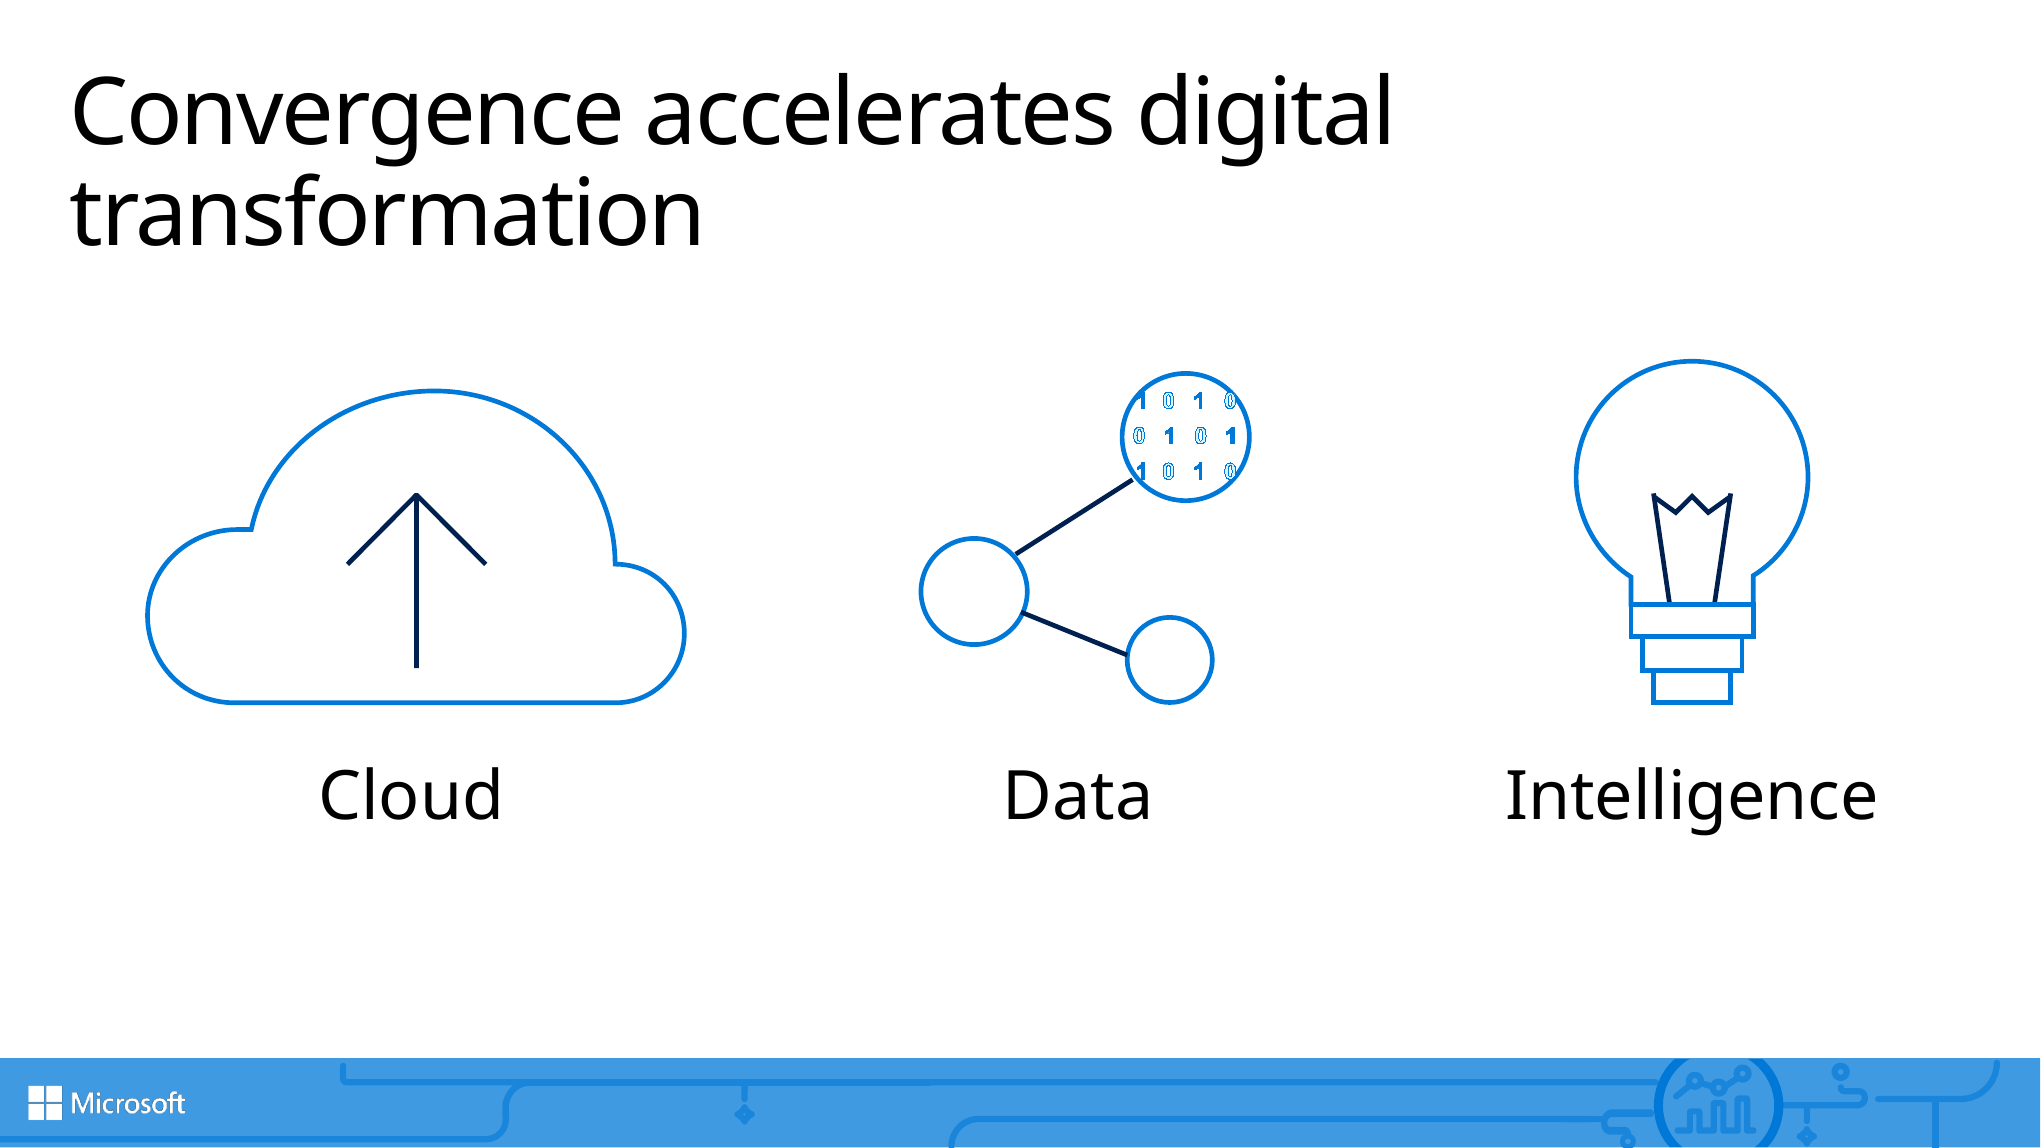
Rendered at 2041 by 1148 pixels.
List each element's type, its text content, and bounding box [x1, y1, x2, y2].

title Convergence accelerates digital transformation [45, 48, 1996, 200]
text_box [147, 390, 685, 850]
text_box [1514, 360, 1871, 850]
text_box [920, 373, 1250, 850]
